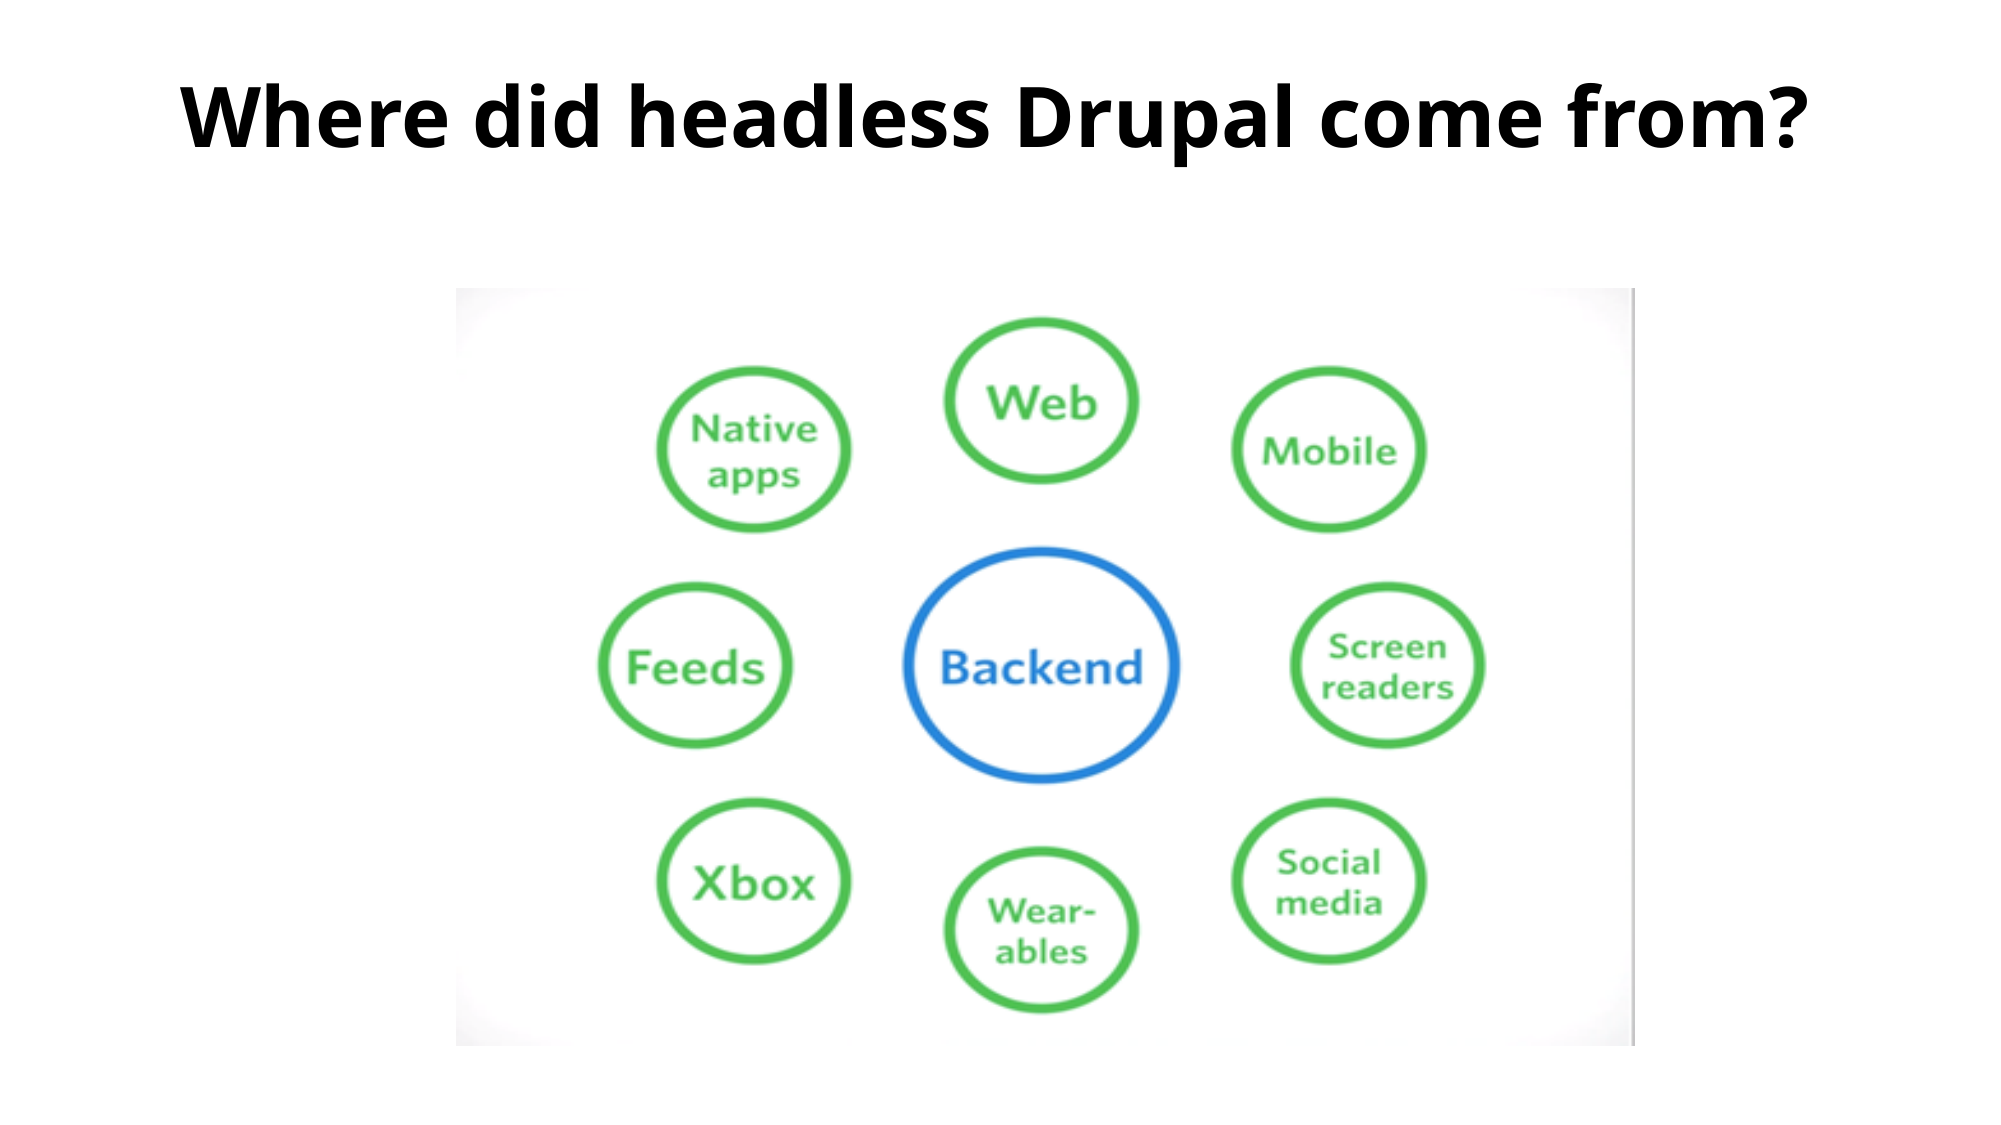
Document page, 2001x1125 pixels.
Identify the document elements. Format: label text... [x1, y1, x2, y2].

picture [456, 288, 1635, 1046]
title Where did headless Drupal come from? [45, 66, 1946, 174]
